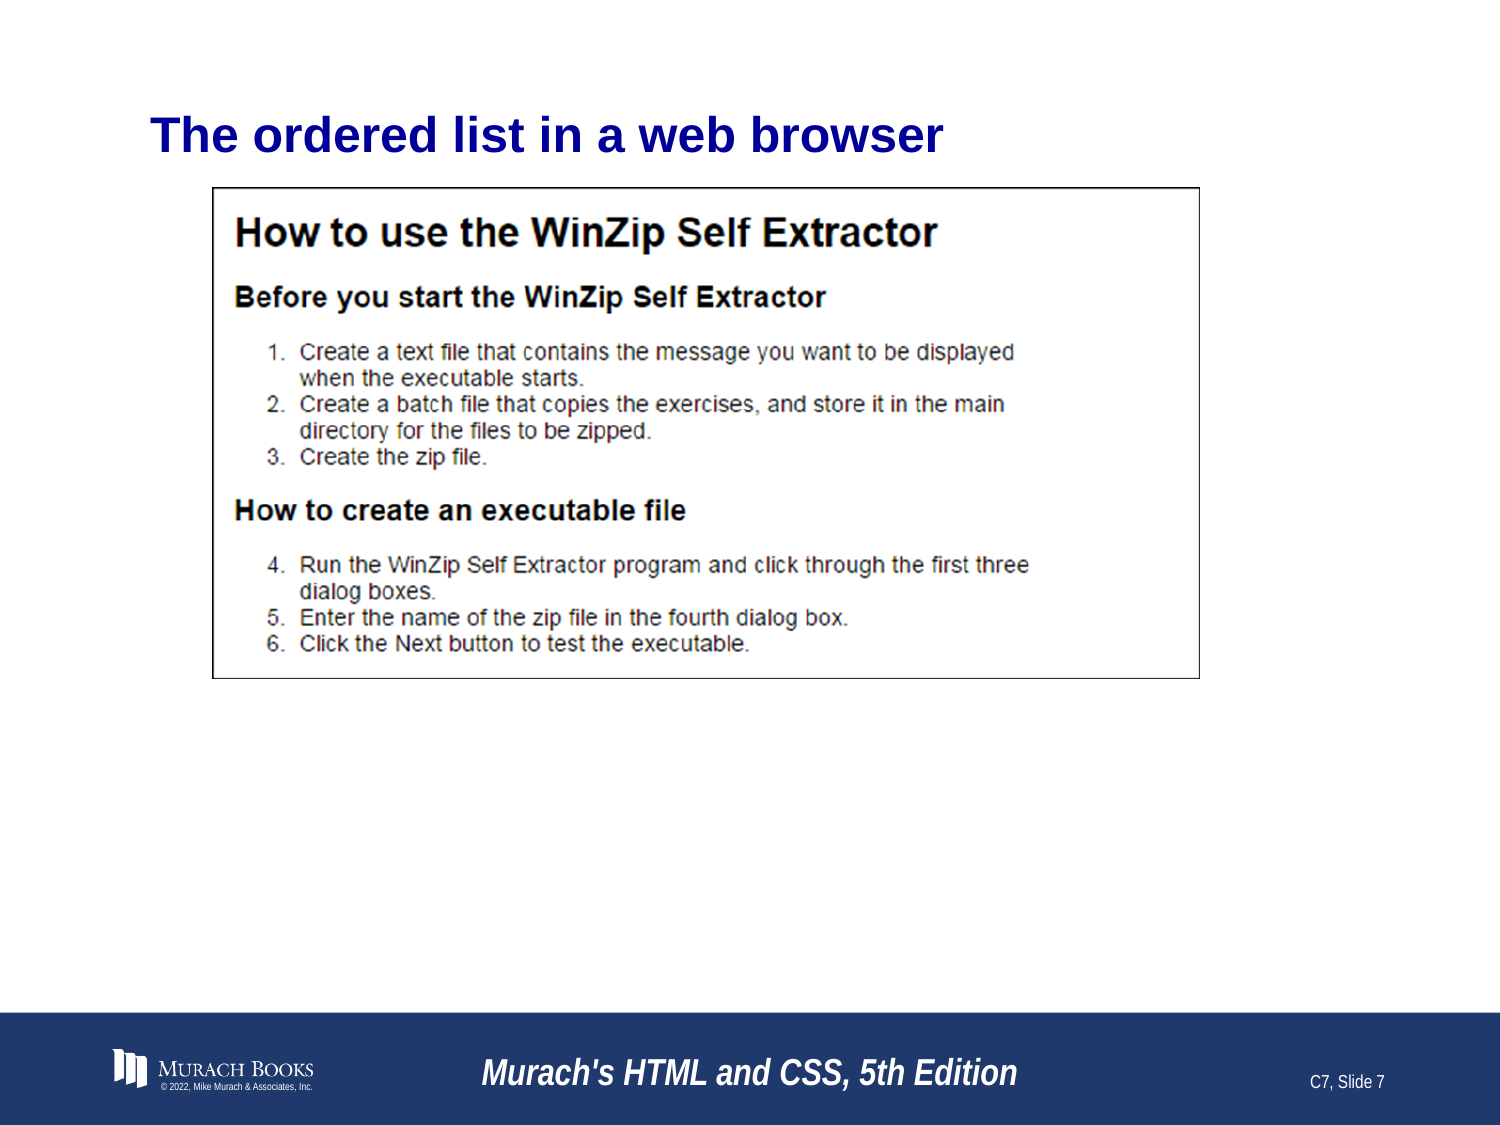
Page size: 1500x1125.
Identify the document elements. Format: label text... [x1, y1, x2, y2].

title The ordered list in a web browser [150, 102, 1350, 164]
slide_number Murach's HTML and CSS, 5th Edition [463, 1025, 1050, 1100]
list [212, 187, 1201, 680]
footer © 2022, Mike Murach & Associates, Inc. [12, 1025, 463, 1100]
slide_number C7, Slide 7 [1087, 1025, 1400, 1100]
